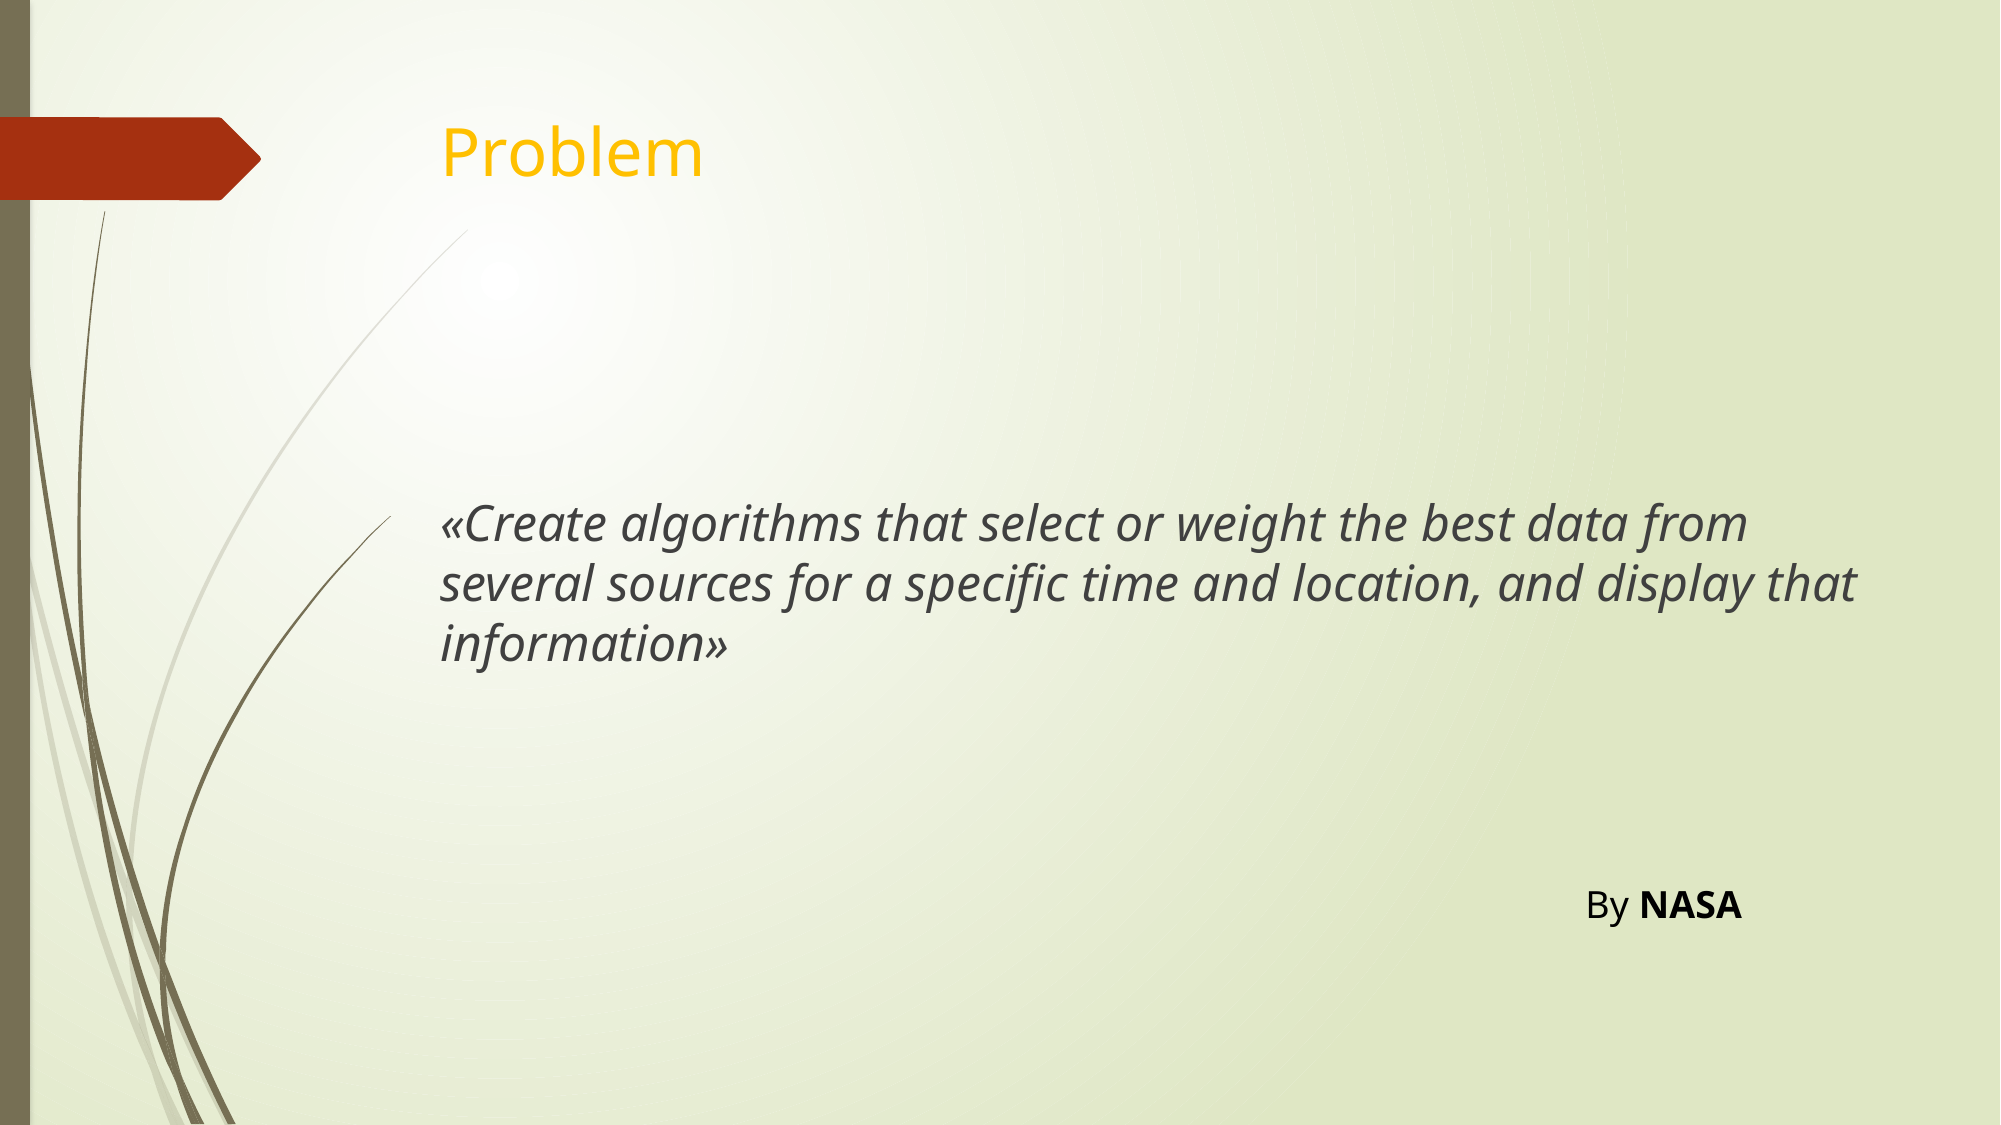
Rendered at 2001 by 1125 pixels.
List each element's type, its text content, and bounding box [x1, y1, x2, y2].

title Problem [425, 102, 1888, 204]
list «Create algorithms that select or weight the best data from several sources for a specific time and location, and display that information» [425, 483, 1888, 642]
text_box By NASA [1570, 874, 1757, 934]
